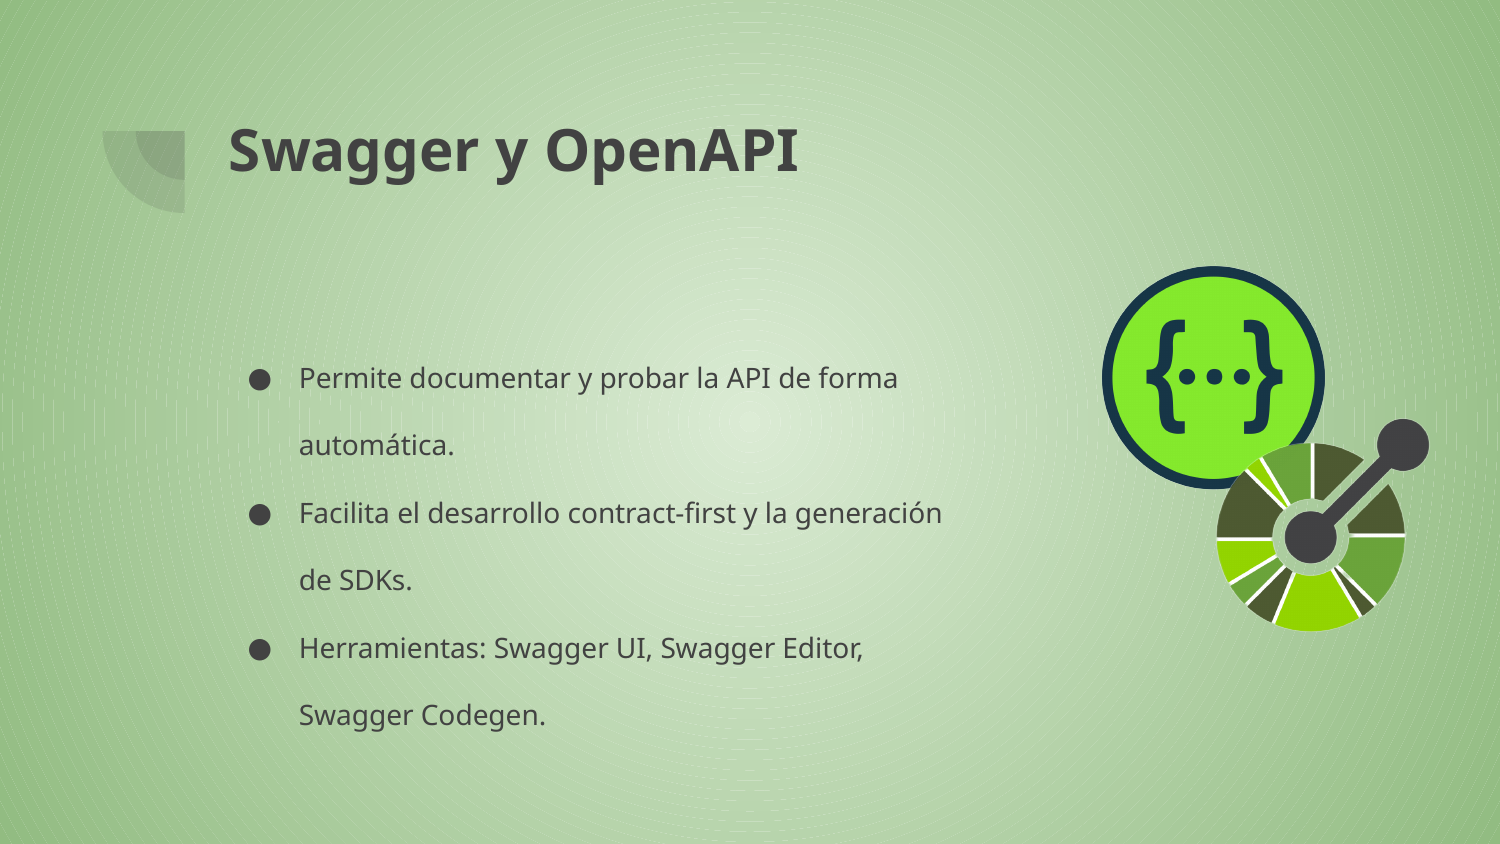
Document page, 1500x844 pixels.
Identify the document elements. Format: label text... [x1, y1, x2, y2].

title Swagger y OpenAPI [213, 98, 1368, 263]
picture [1088, 261, 1456, 647]
list Permite documentar y probar la API de forma automática. Facilita el desarrollo contract-first y la generación de SDKs. Herramientas: Swagger UI, Swagger Editor, Swagger Codegen. [209, 311, 996, 556]
